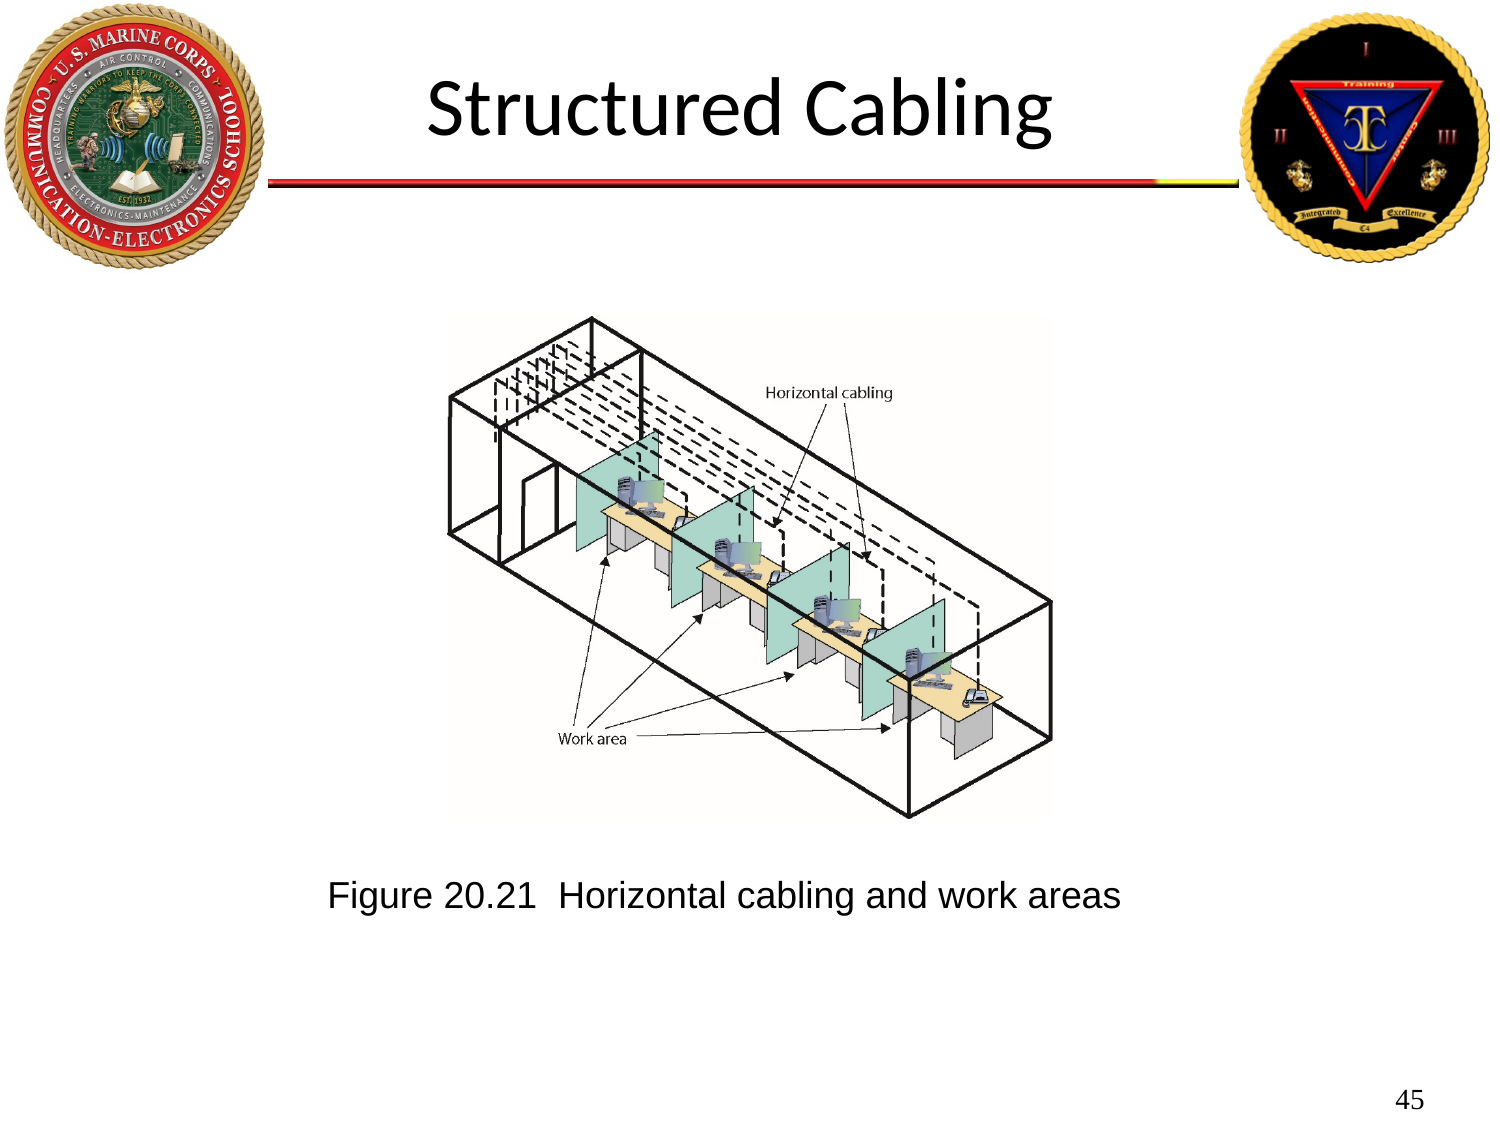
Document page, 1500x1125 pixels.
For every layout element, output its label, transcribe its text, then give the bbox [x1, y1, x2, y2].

picture [0, 0, 268, 274]
picture [447, 315, 1053, 820]
text_box Figure 20.21 Horizontal cabling and work areas [312, 867, 1188, 925]
title Structured Cabling [75, 45, 1425, 233]
picture [1239, 12, 1490, 263]
